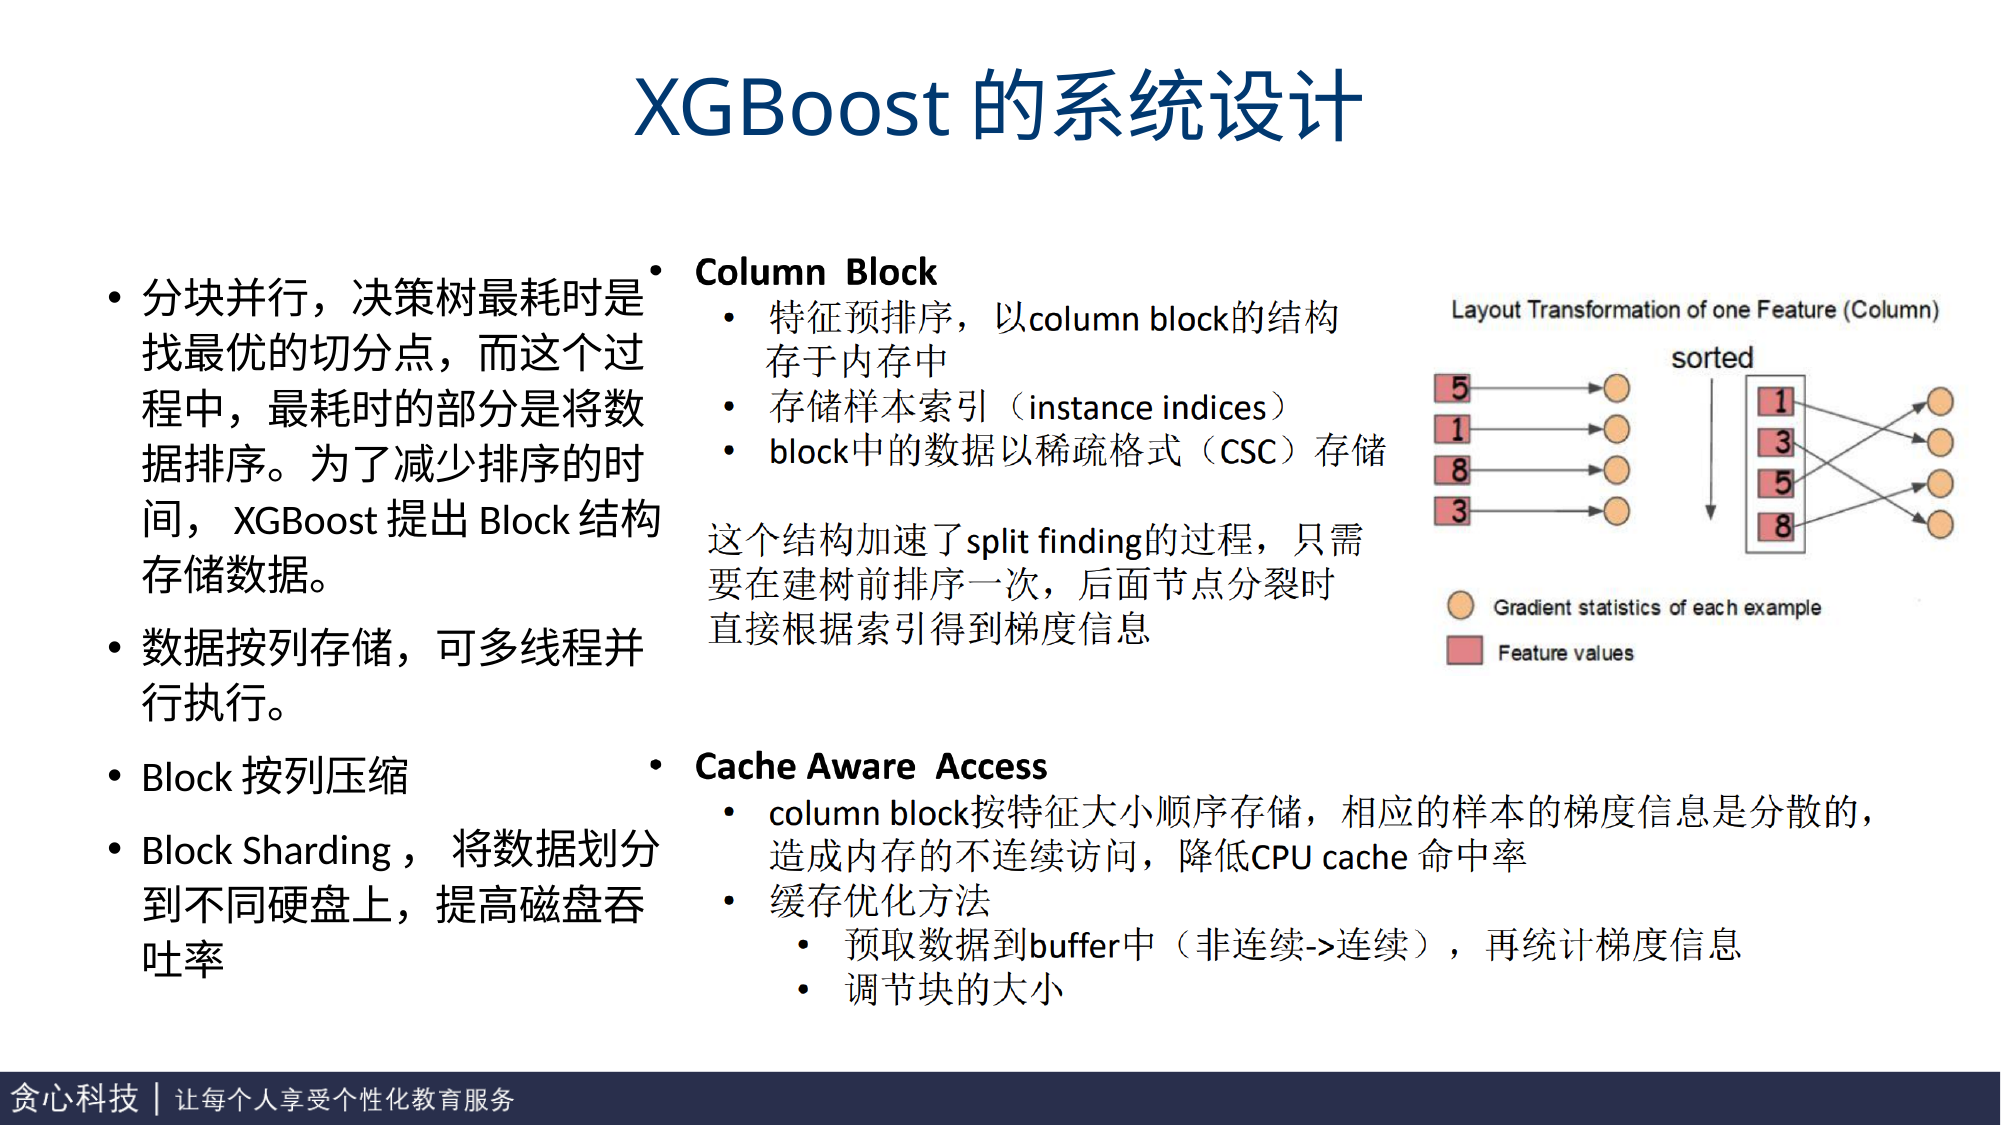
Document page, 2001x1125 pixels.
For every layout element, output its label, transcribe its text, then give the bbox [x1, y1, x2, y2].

title XGBoost的系统设计 [137, 1, 1863, 219]
picture [0, 0, 2001, 1125]
list 分块并行，决策树最耗时是找最优的切分点，而这个过程中，最耗时的部分是将数据排序。为了减少排序的时间，XGBoost提出Block结构存储数据。 数据按列存储，可多线程并行执行。 Block按列压缩 Block Sharding， 将数据划分到不同硬盘上，提高磁盘吞吐率 [92, 259, 617, 992]
